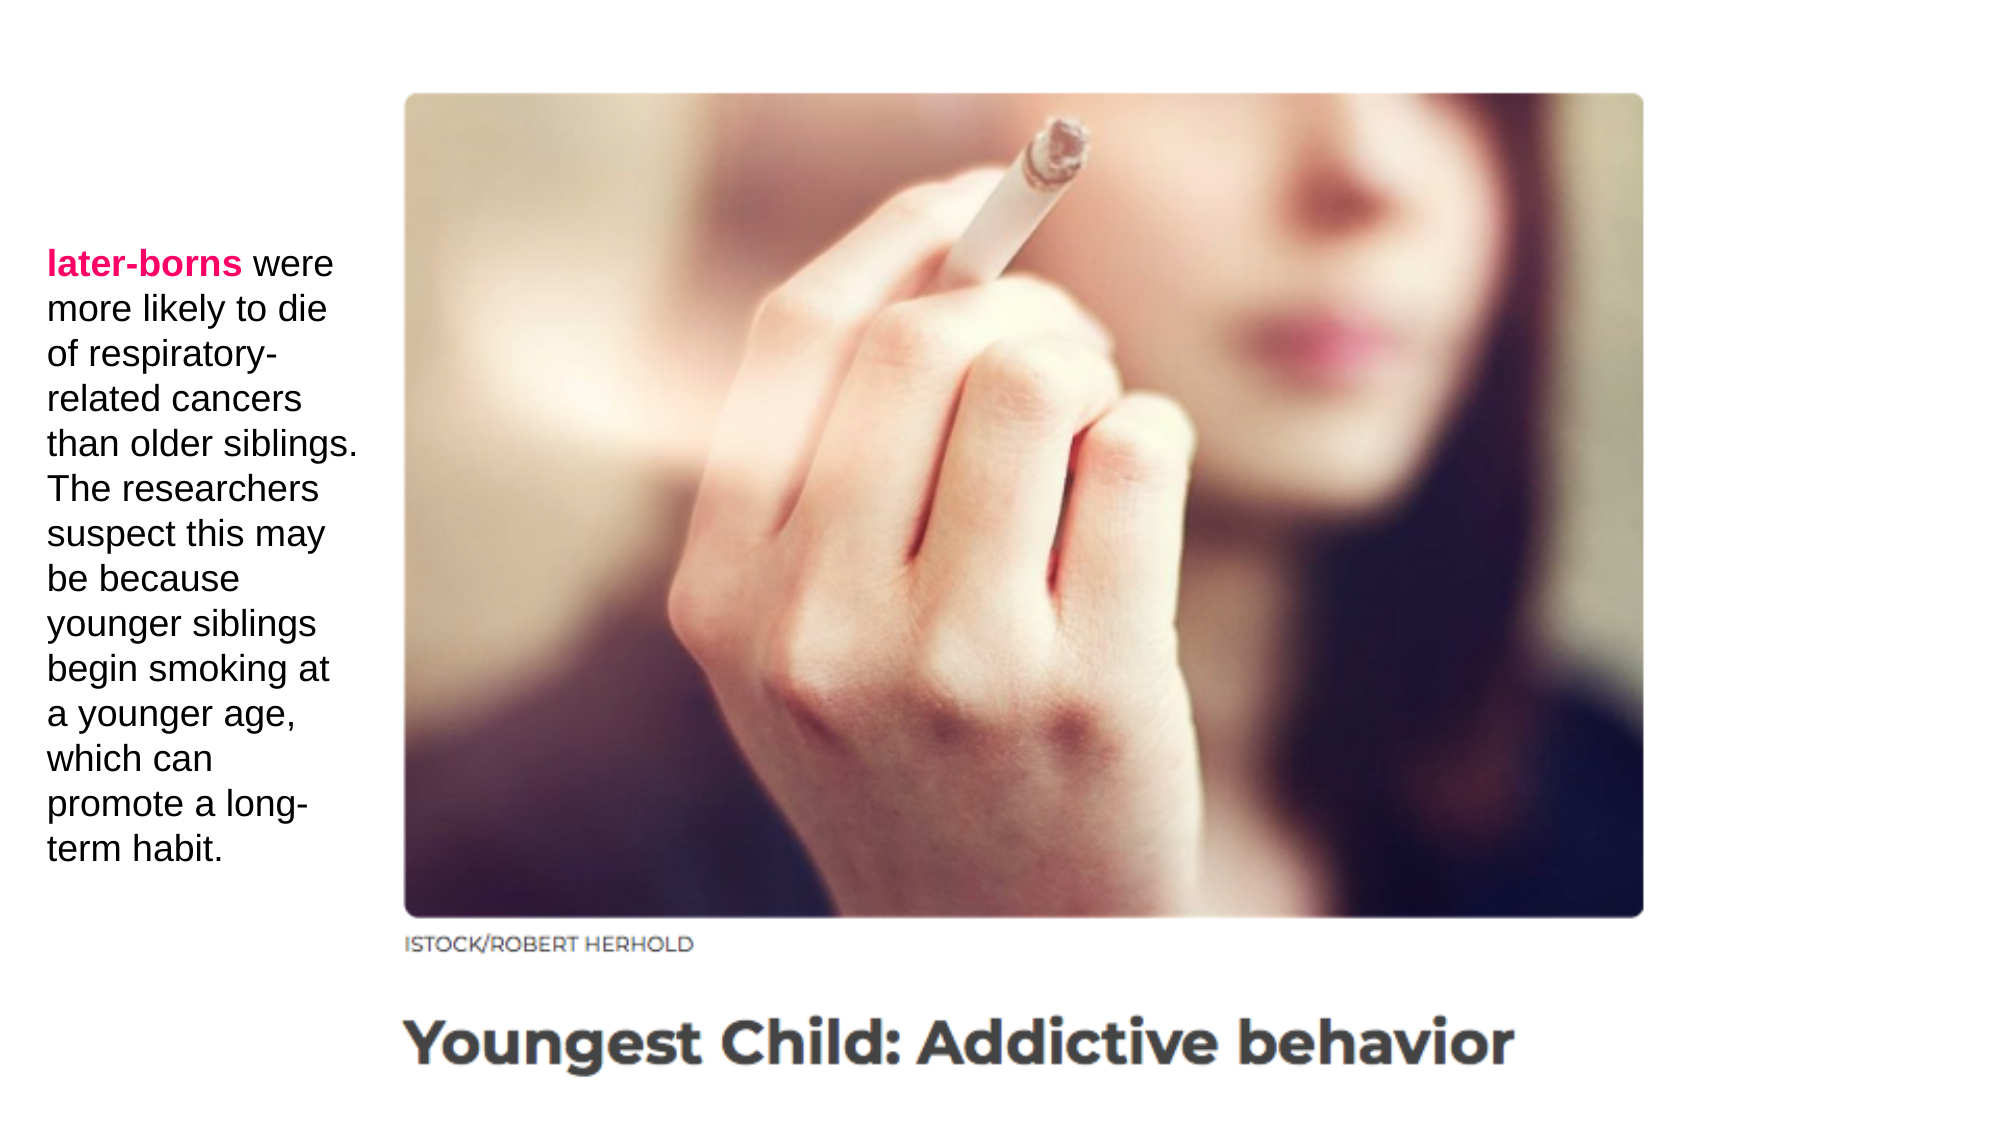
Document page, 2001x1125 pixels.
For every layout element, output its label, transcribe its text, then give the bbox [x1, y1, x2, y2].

picture [326, 26, 1671, 1099]
text_box later-borns were more likely to die of respiratory-related cancers than older siblings. The researchers suspect this may be because younger siblings begin smoking at a younger age, which can promote a long-term habit. [31, 231, 321, 877]
